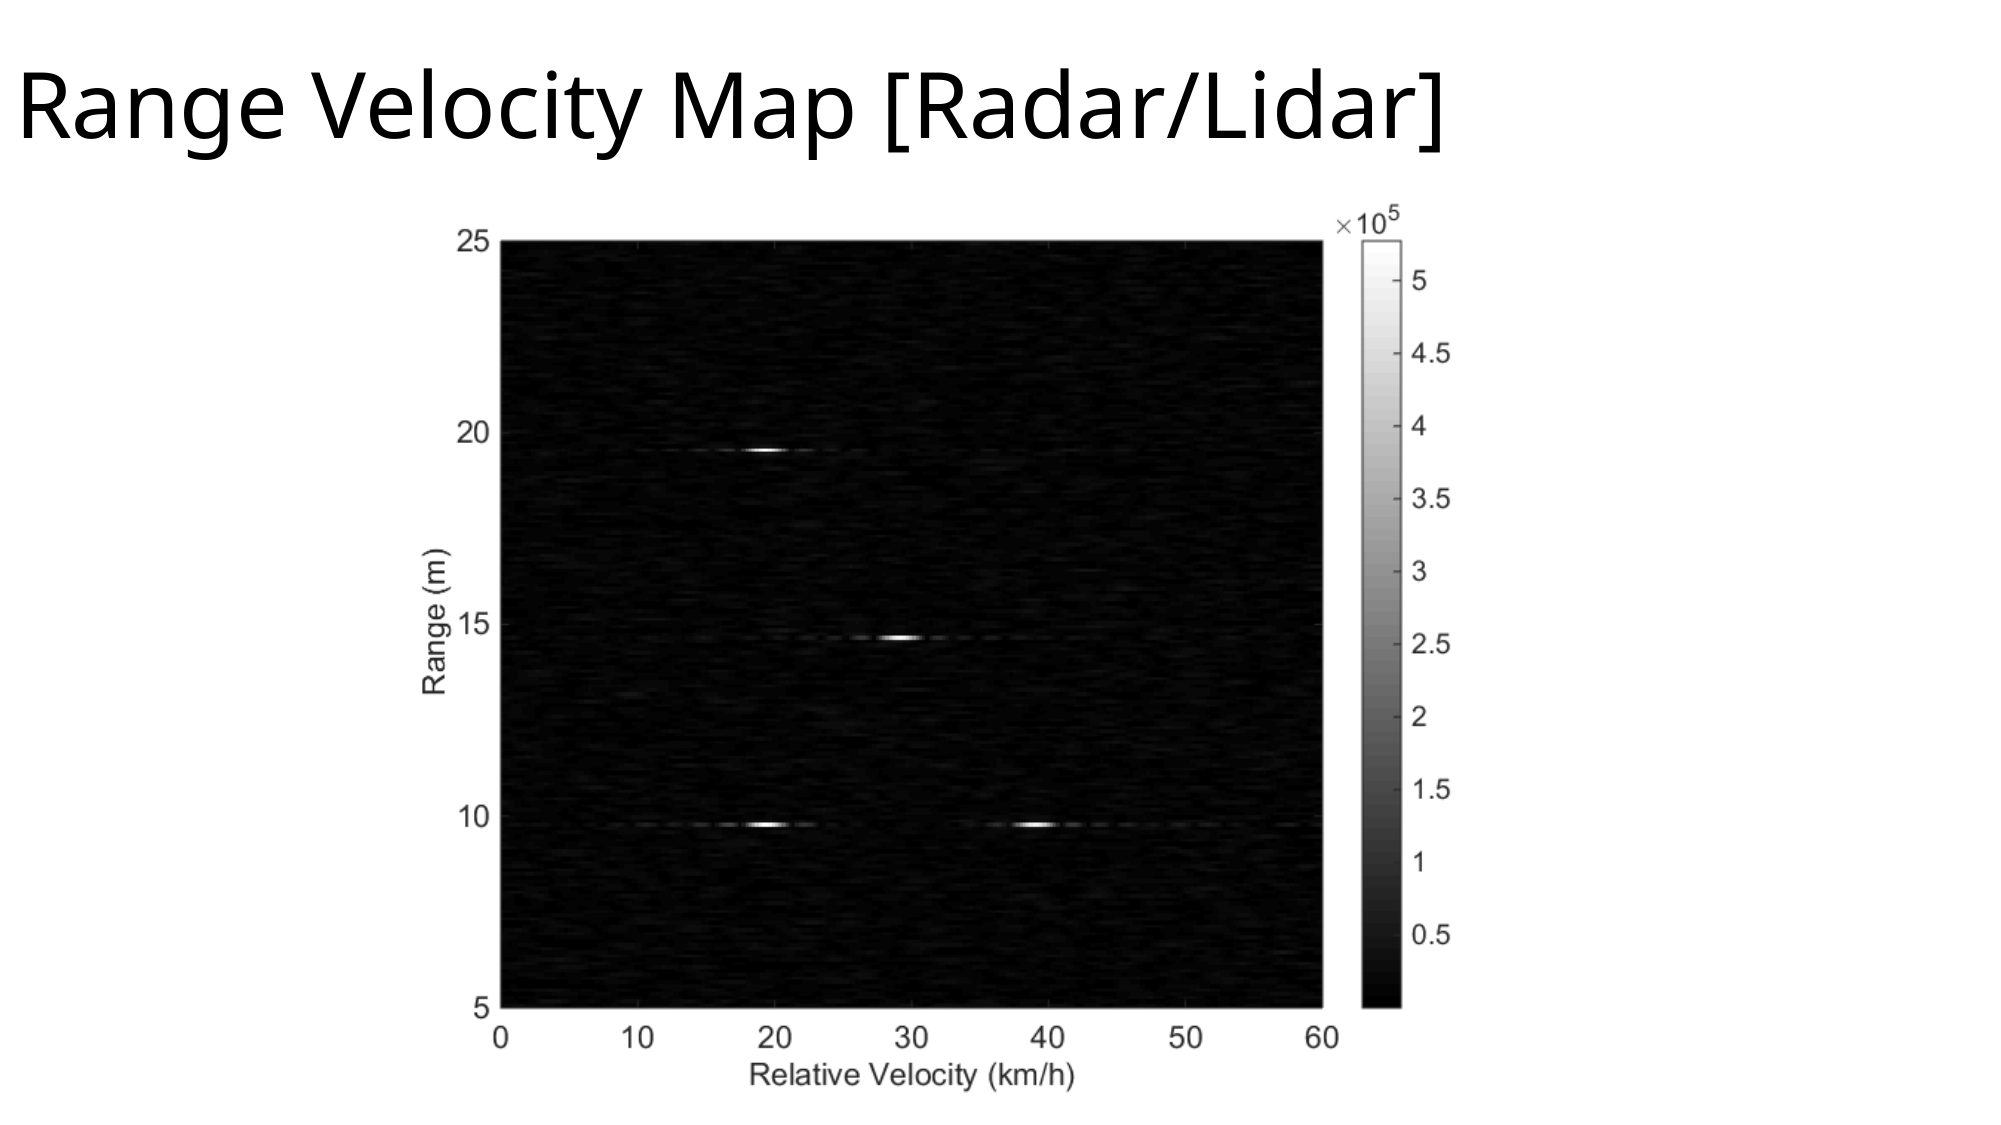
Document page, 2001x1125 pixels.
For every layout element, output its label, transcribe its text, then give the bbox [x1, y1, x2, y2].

picture [344, 170, 1554, 1112]
title Range Velocity Map [Radar/Lidar] [0, 0, 1725, 218]
